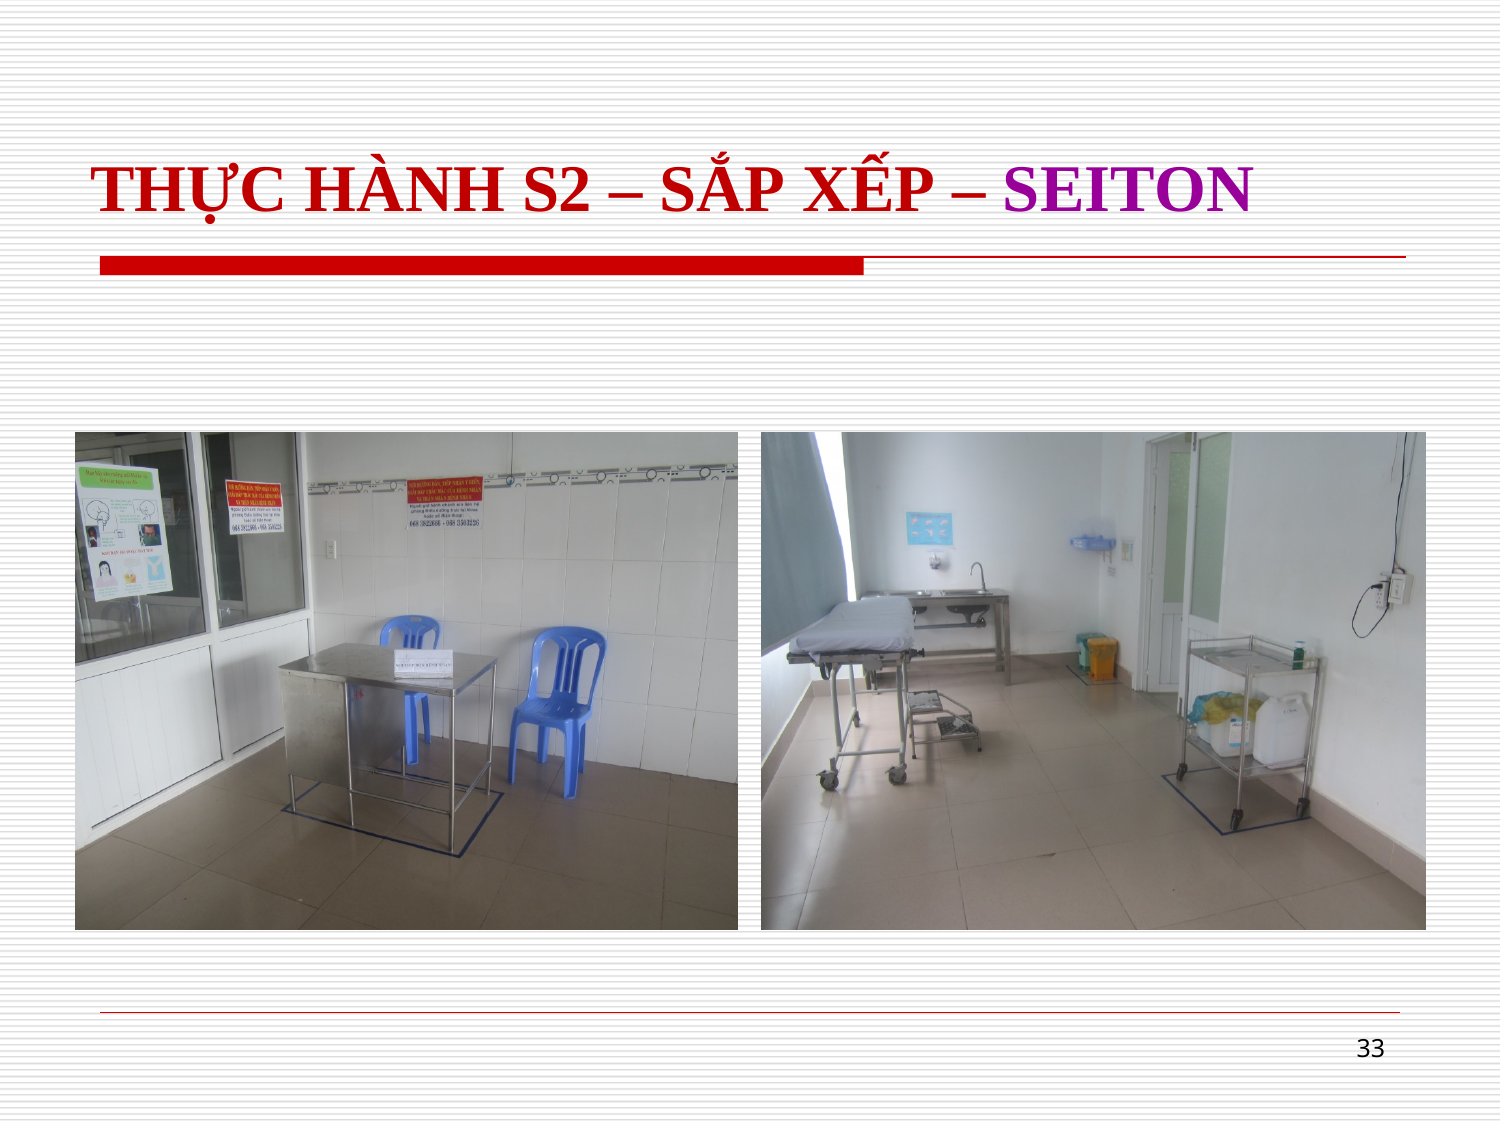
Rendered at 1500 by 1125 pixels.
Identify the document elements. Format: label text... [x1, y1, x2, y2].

text_box <number> [1074, 1024, 1400, 1103]
picture [0, 0, 1500, 1125]
title THỰC HÀNH S2 – SẮP XẾP – SEITON [75, 45, 1425, 233]
